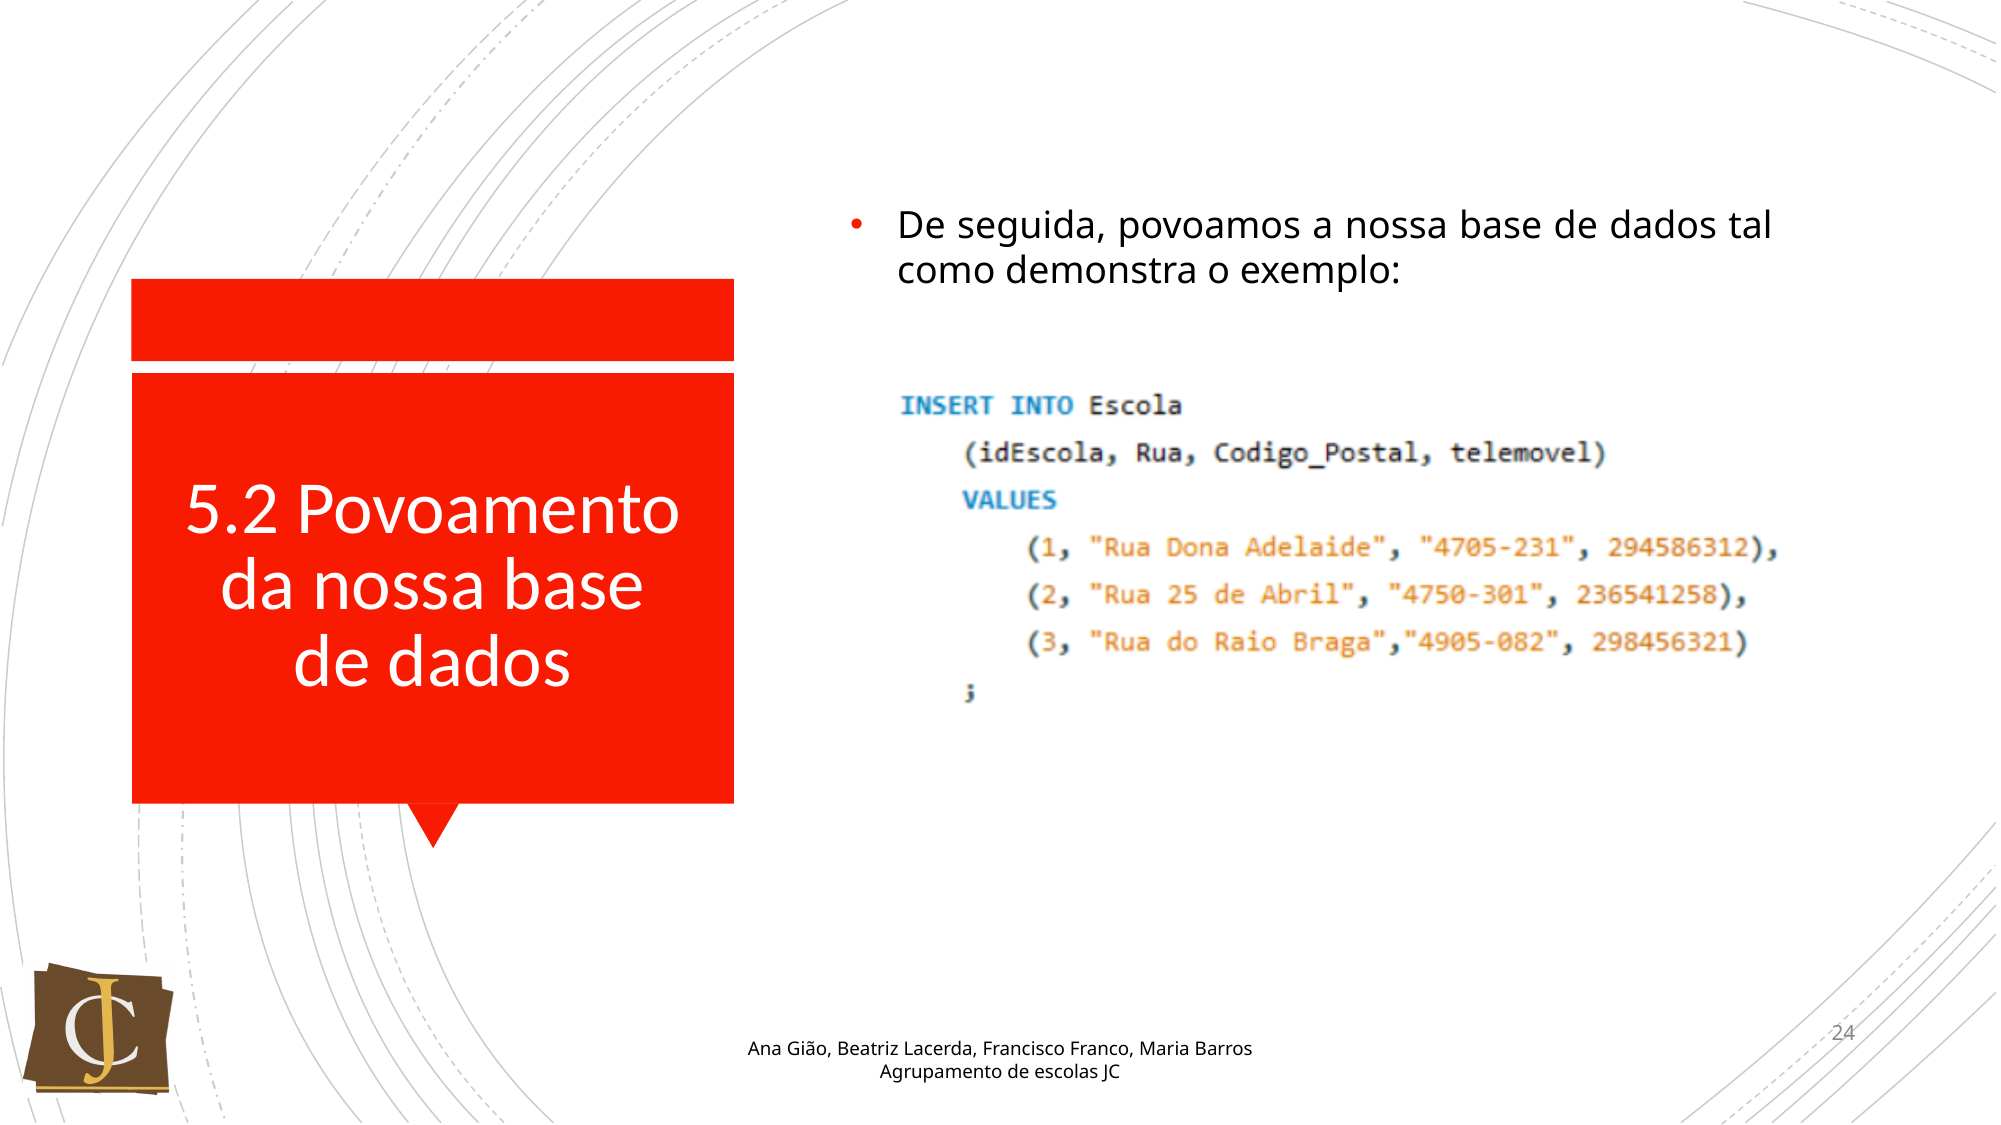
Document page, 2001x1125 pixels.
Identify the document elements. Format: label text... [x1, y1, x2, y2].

picture [23, 962, 174, 1098]
slide_number 24 [1720, 1007, 1871, 1060]
text_box De seguida, povoamos a nossa base de dados tal como demonstra o exemplo: [835, 193, 1789, 300]
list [883, 382, 1789, 743]
title 5.2 Povoamento da nossa base de dados [145, 385, 720, 789]
